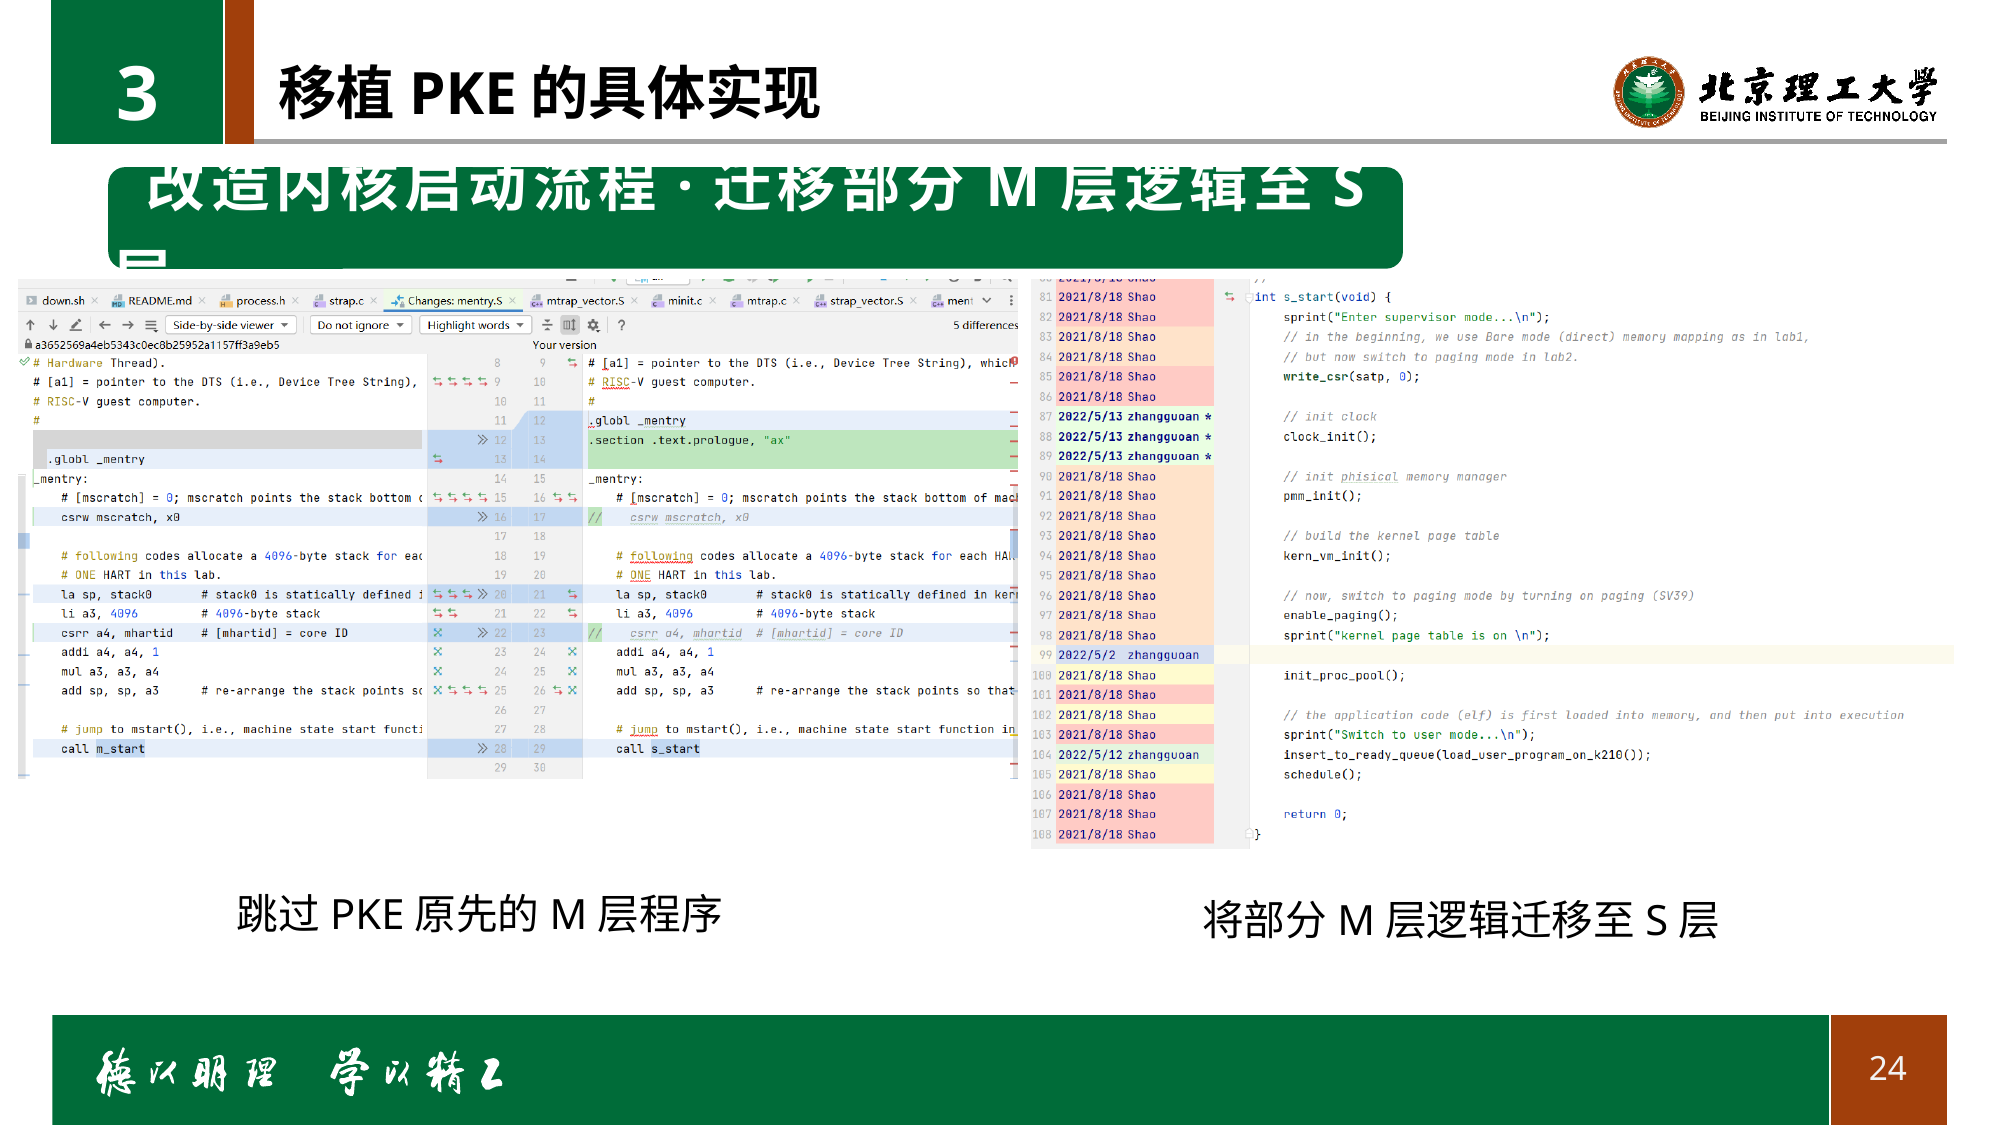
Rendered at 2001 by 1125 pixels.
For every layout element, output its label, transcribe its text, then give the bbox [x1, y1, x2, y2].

picture [1682, 56, 1937, 128]
text_box 改造内核启动流程·迁移部分M层逻辑至S层 [108, 167, 1403, 269]
picture [1031, 279, 1954, 849]
title 移植PKE的具体实现 [263, 56, 1682, 136]
text_box 3 [58, 38, 218, 144]
text_box 将部分M层逻辑迁移至S层 [1187, 871, 1798, 952]
picture [18, 279, 1018, 779]
text_box 跳过PKE原先的M层程序 [221, 880, 814, 945]
